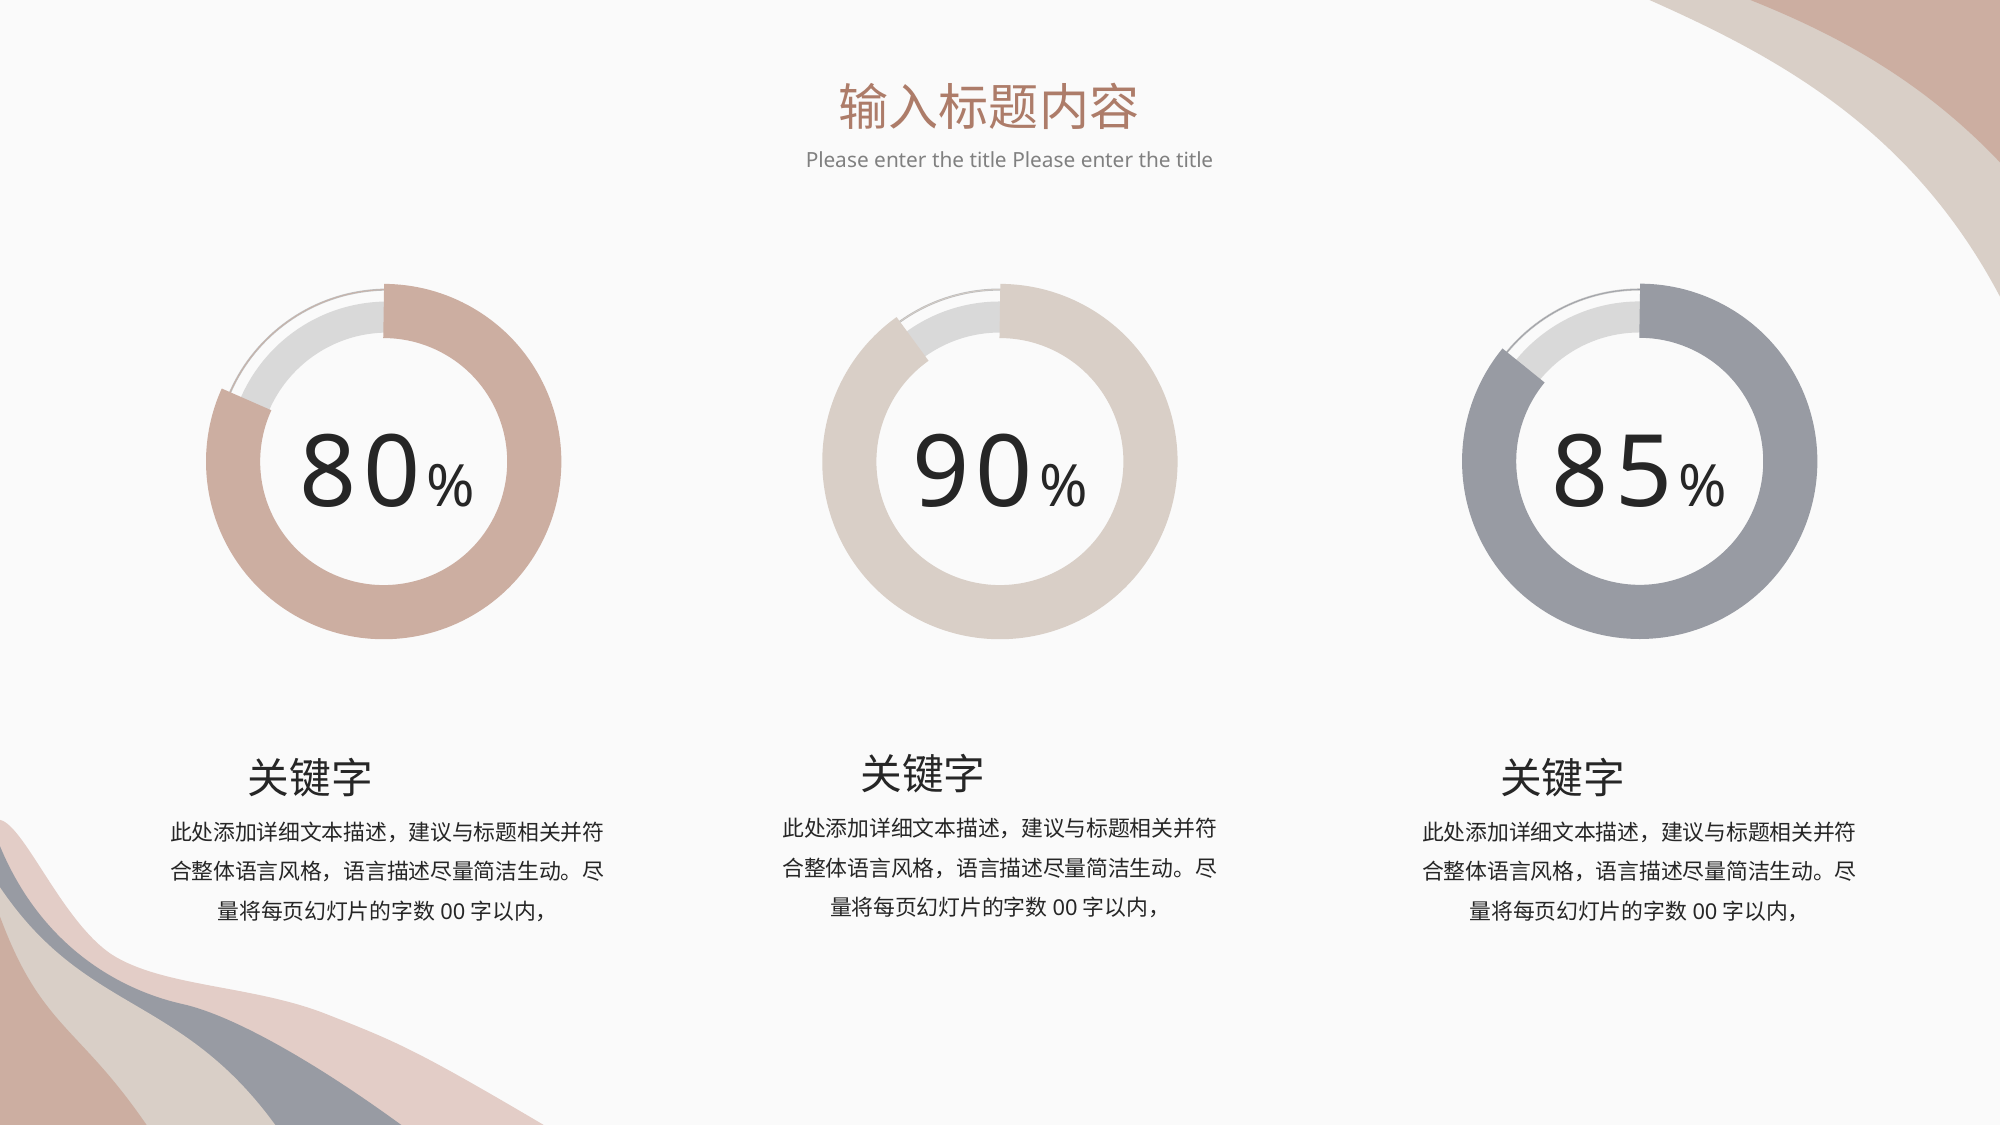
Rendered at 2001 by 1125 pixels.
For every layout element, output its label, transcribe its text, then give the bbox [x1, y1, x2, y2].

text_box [215, 289, 560, 634]
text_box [1467, 289, 1812, 634]
text_box 此处添加详细文本描述，建议与标题相关并符合整体语言风格，语言描述尽量简洁生动。尽量将每页幻灯片的字数00字以内， [159, 805, 616, 878]
text_box 此处添加详细文本描述，建议与标题相关并符合整体语言风格，语言描述尽量简洁生动。尽量将每页幻灯片的字数00字以内， [771, 801, 1229, 874]
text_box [791, 67, 1301, 180]
text_box 关键字 [845, 715, 1155, 801]
text_box 关键字 [233, 719, 542, 805]
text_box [827, 289, 1173, 634]
text_box 此处添加详细文本描述，建议与标题相关并符合整体语言风格，语言描述尽量简洁生动。尽量将每页幻灯片的字数00字以内， [1411, 805, 1868, 878]
text_box 关键字 [1485, 719, 1795, 805]
